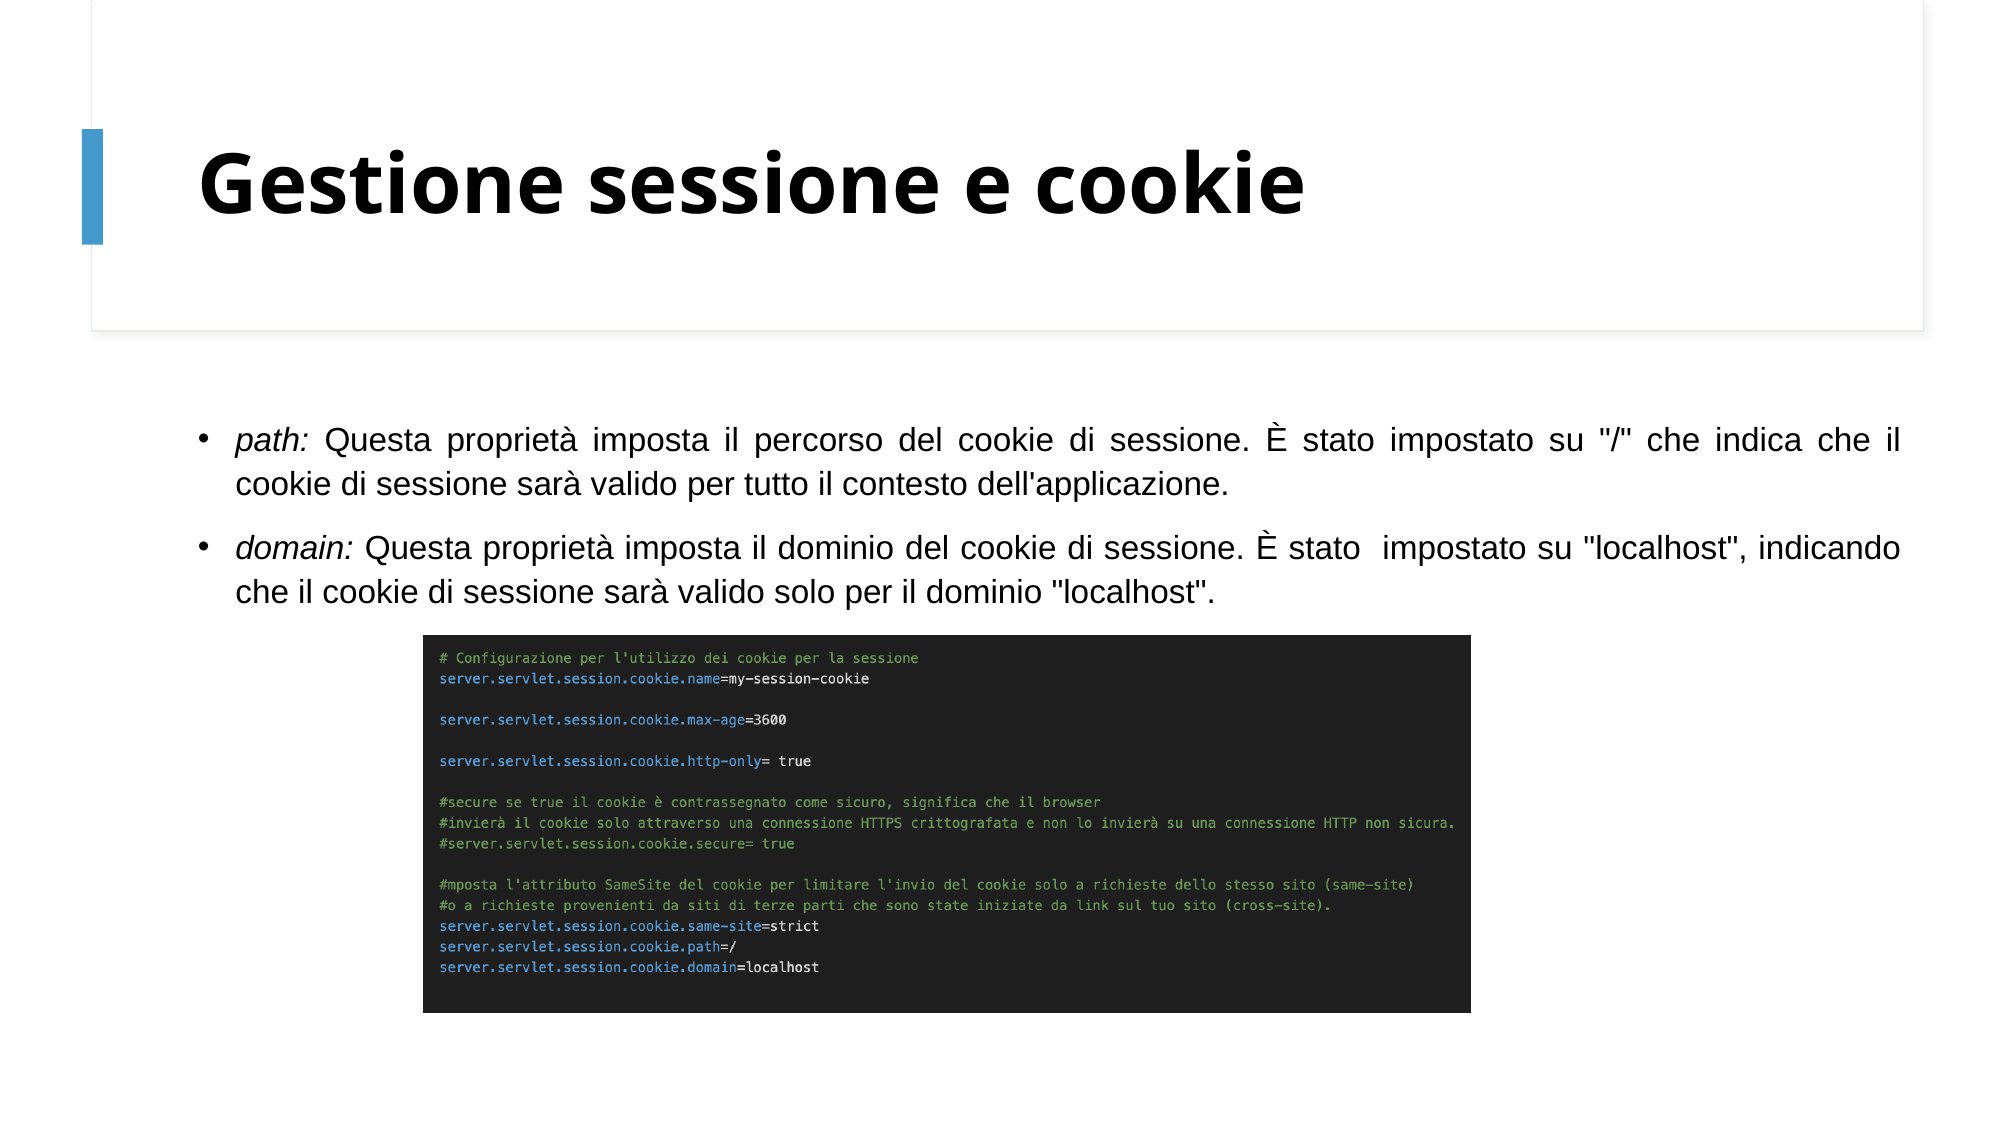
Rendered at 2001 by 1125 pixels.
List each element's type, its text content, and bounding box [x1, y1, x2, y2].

picture [423, 635, 1471, 1013]
title Gestione sessione e cookie [183, 90, 1851, 284]
list path: Questa proprietà imposta il percorso del cookie di sessione. È stato impostato su "/" che indica che il cookie di sessione sarà valido per tutto il contesto dell'applicazione. domain: Questa proprietà imposta il dominio del cookie di sessione. È stato impostato su "localhost", indicando che il cookie di sessione sarà valido solo per il dominio "localhost". [183, 406, 1919, 1013]
